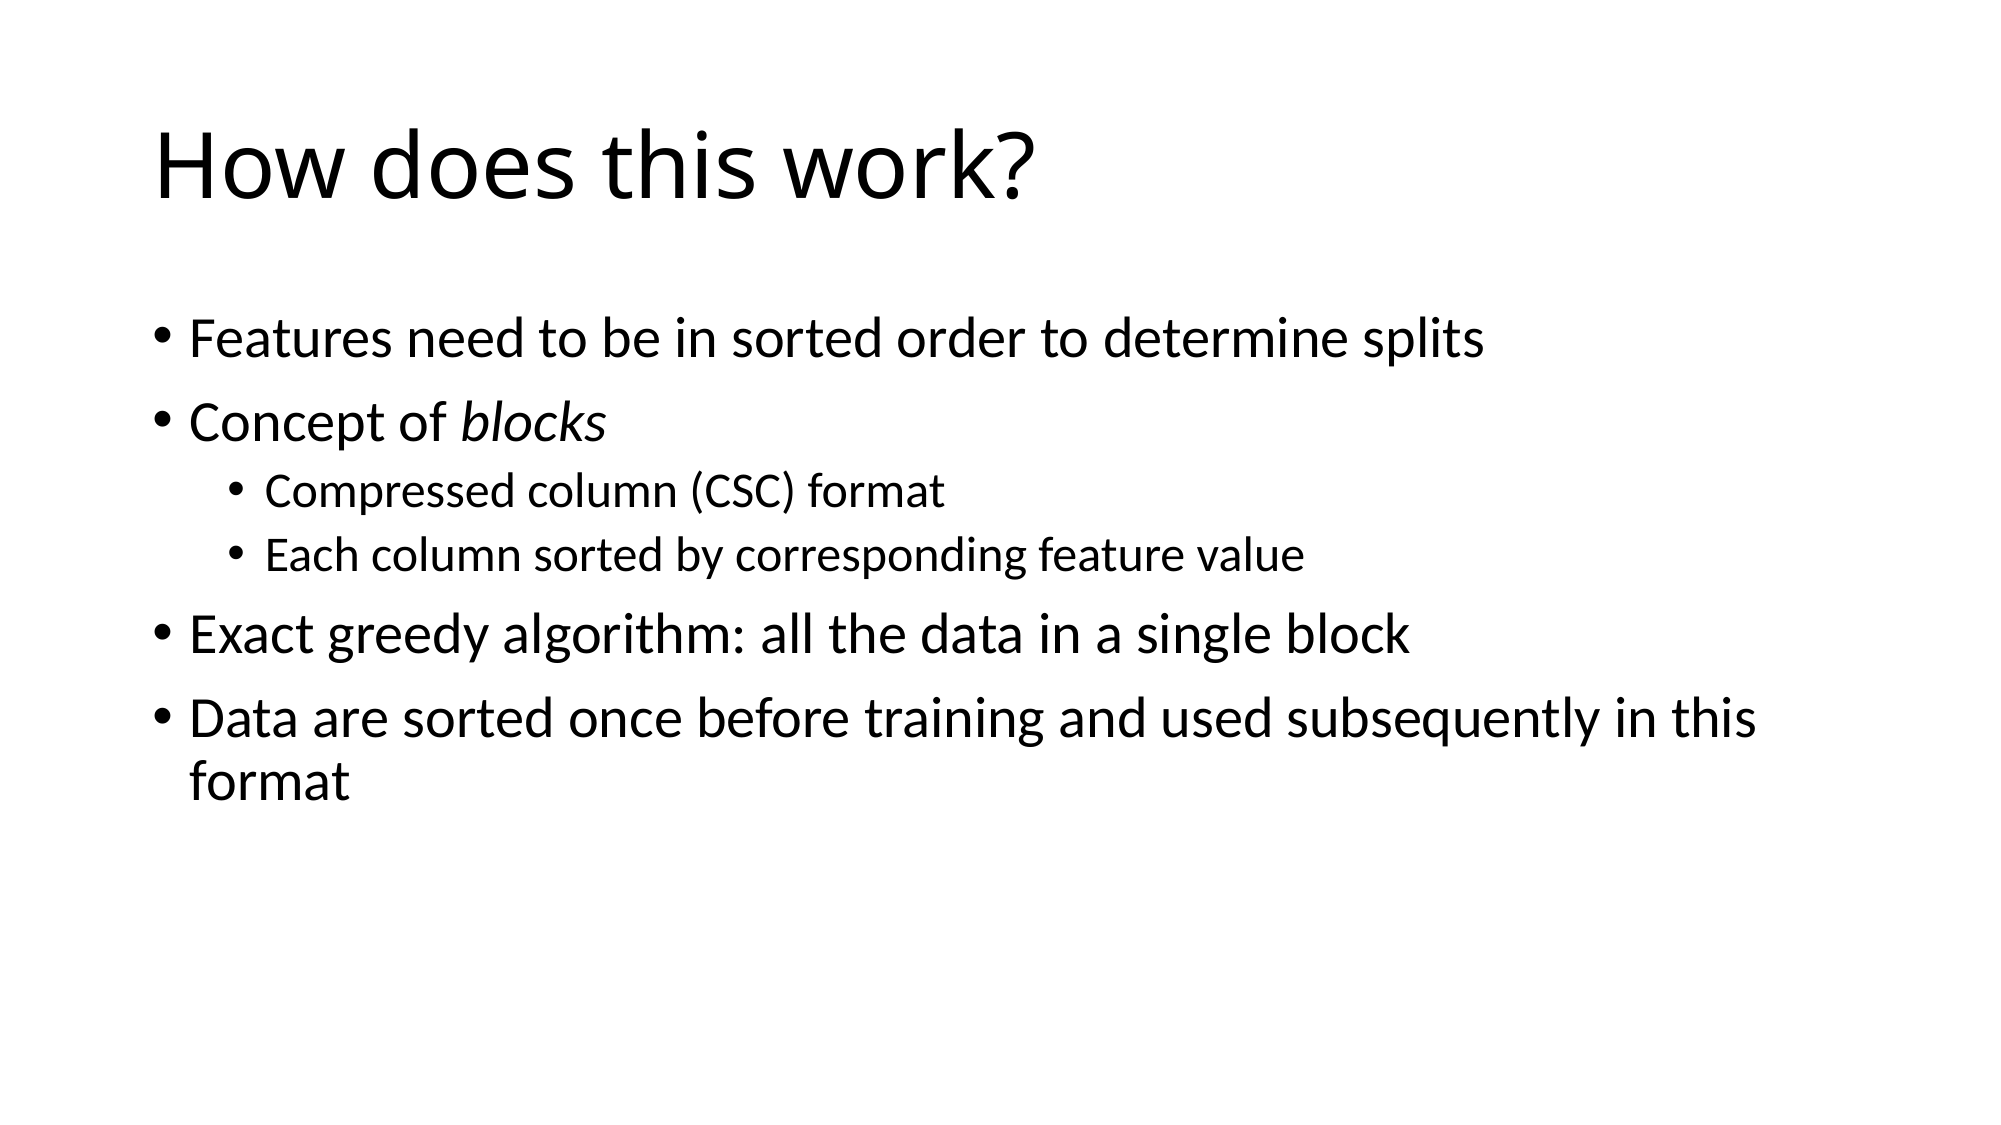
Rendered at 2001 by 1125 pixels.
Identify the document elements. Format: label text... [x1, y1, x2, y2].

list Features need to be in sorted order to determine splits Concept of blocks Compressed column (CSC) format Each column sorted by corresponding feature value Exact greedy algorithm: all the data in a single block Data are sorted once before training and used subsequently in this format [137, 299, 1863, 1014]
title How does this work? [137, 59, 1863, 278]
